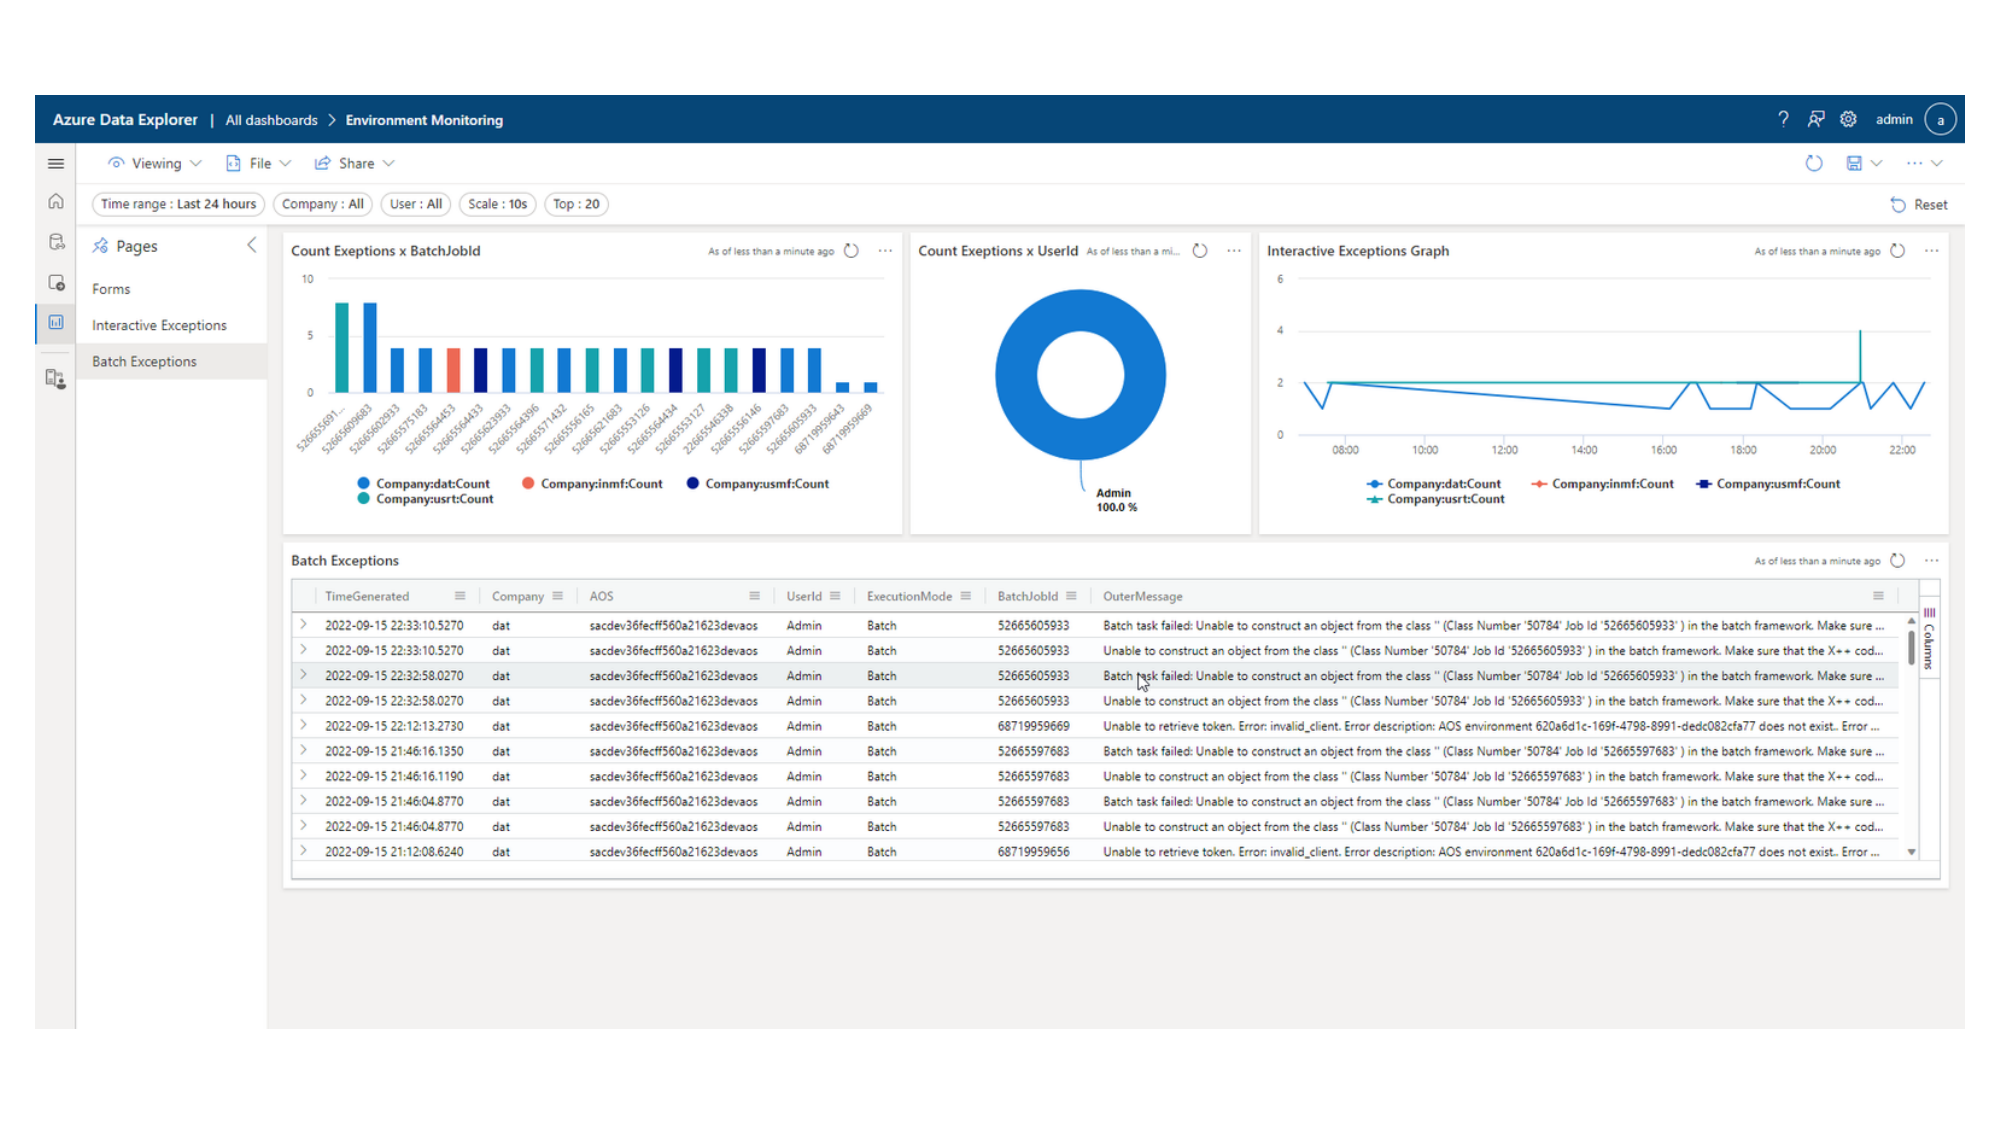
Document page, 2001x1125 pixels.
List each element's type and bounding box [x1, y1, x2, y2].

picture [35, 95, 1965, 1030]
